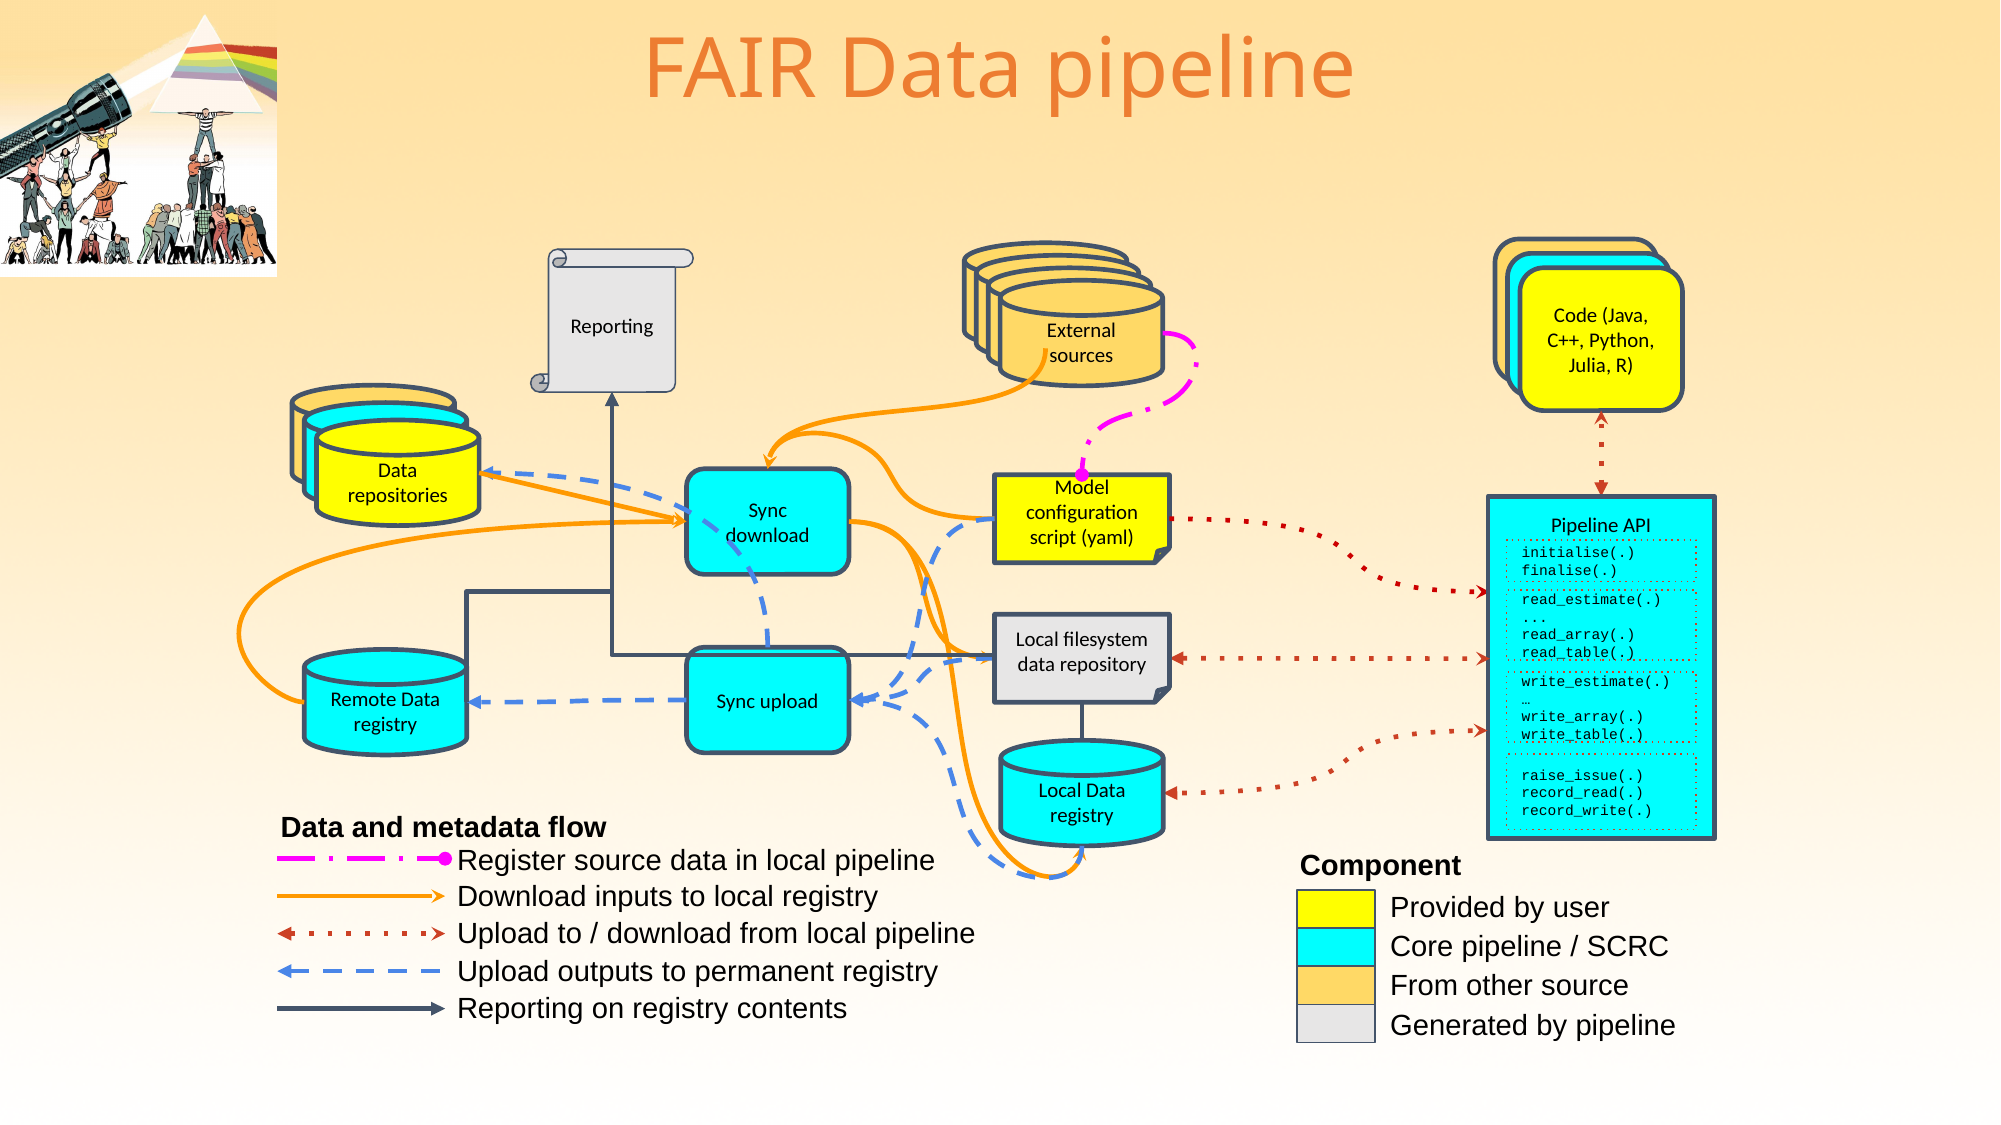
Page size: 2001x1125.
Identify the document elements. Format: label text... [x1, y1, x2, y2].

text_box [265, 238, 1735, 1046]
text_box FAIR Data pipeline [277, 0, 2000, 142]
picture [0, 0, 2001, 1125]
